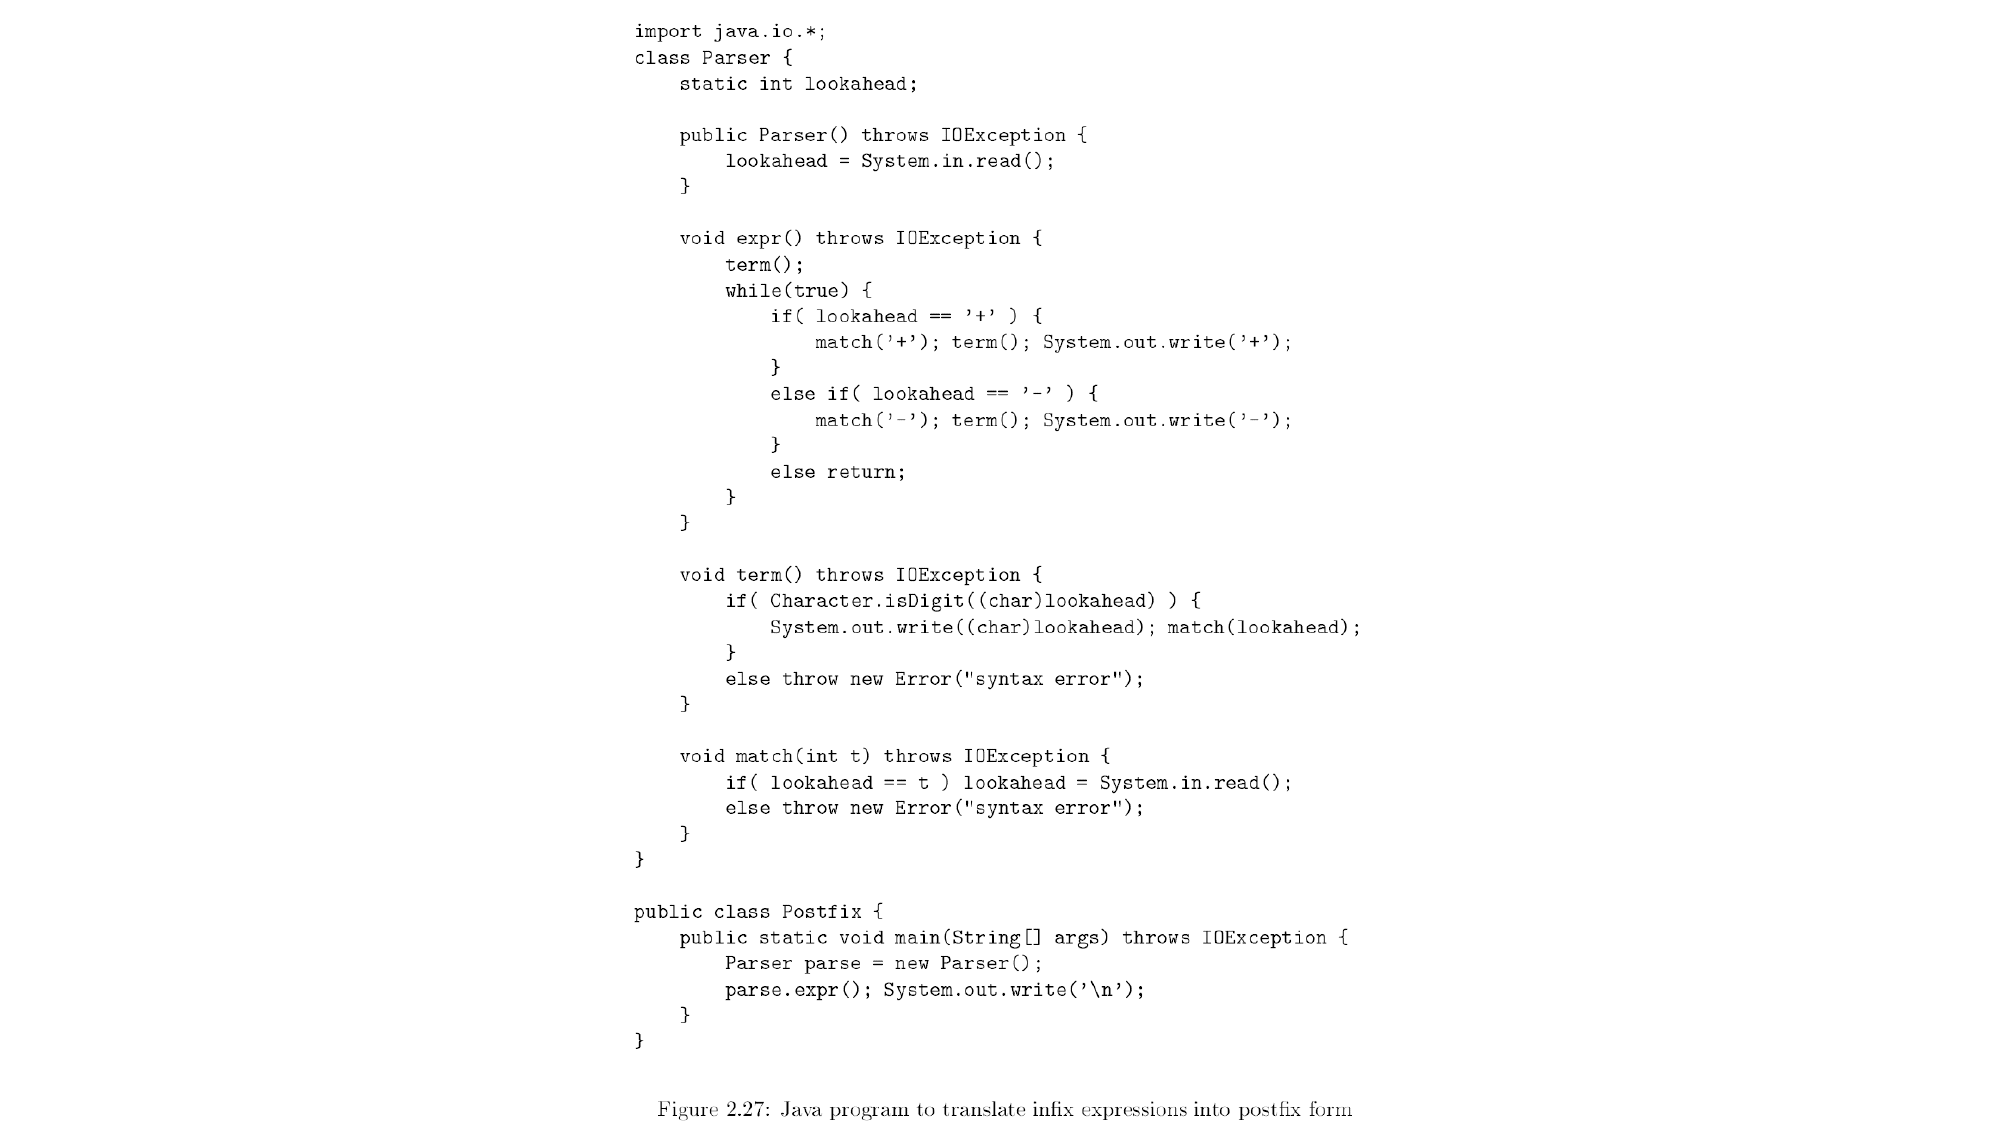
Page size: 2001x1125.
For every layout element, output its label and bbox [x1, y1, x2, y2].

picture [612, 0, 1398, 1125]
